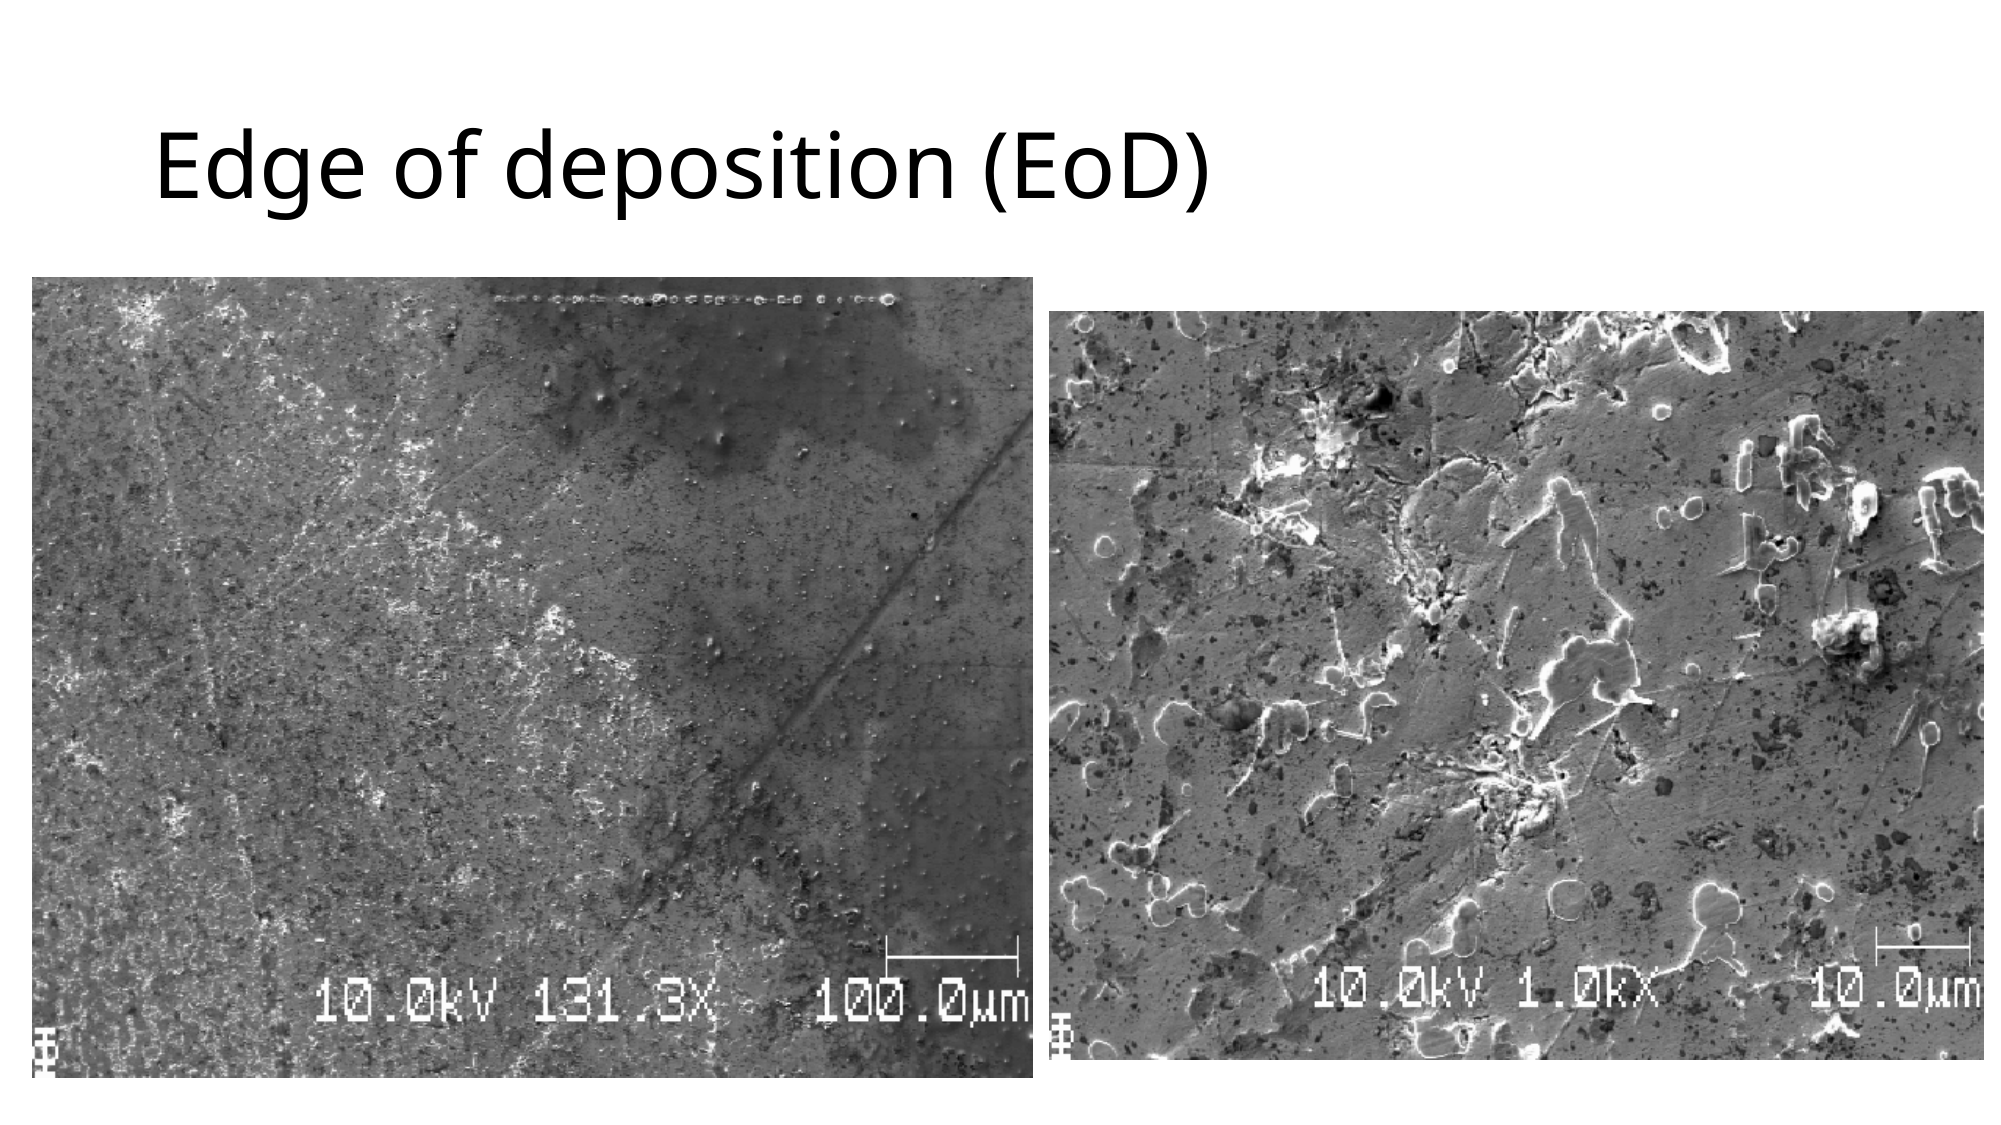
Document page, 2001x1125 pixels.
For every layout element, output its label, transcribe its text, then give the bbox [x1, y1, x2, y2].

picture [1048, 311, 1984, 1060]
picture [32, 277, 1033, 1078]
title Edge of deposition (EoD) [137, 59, 1863, 278]
